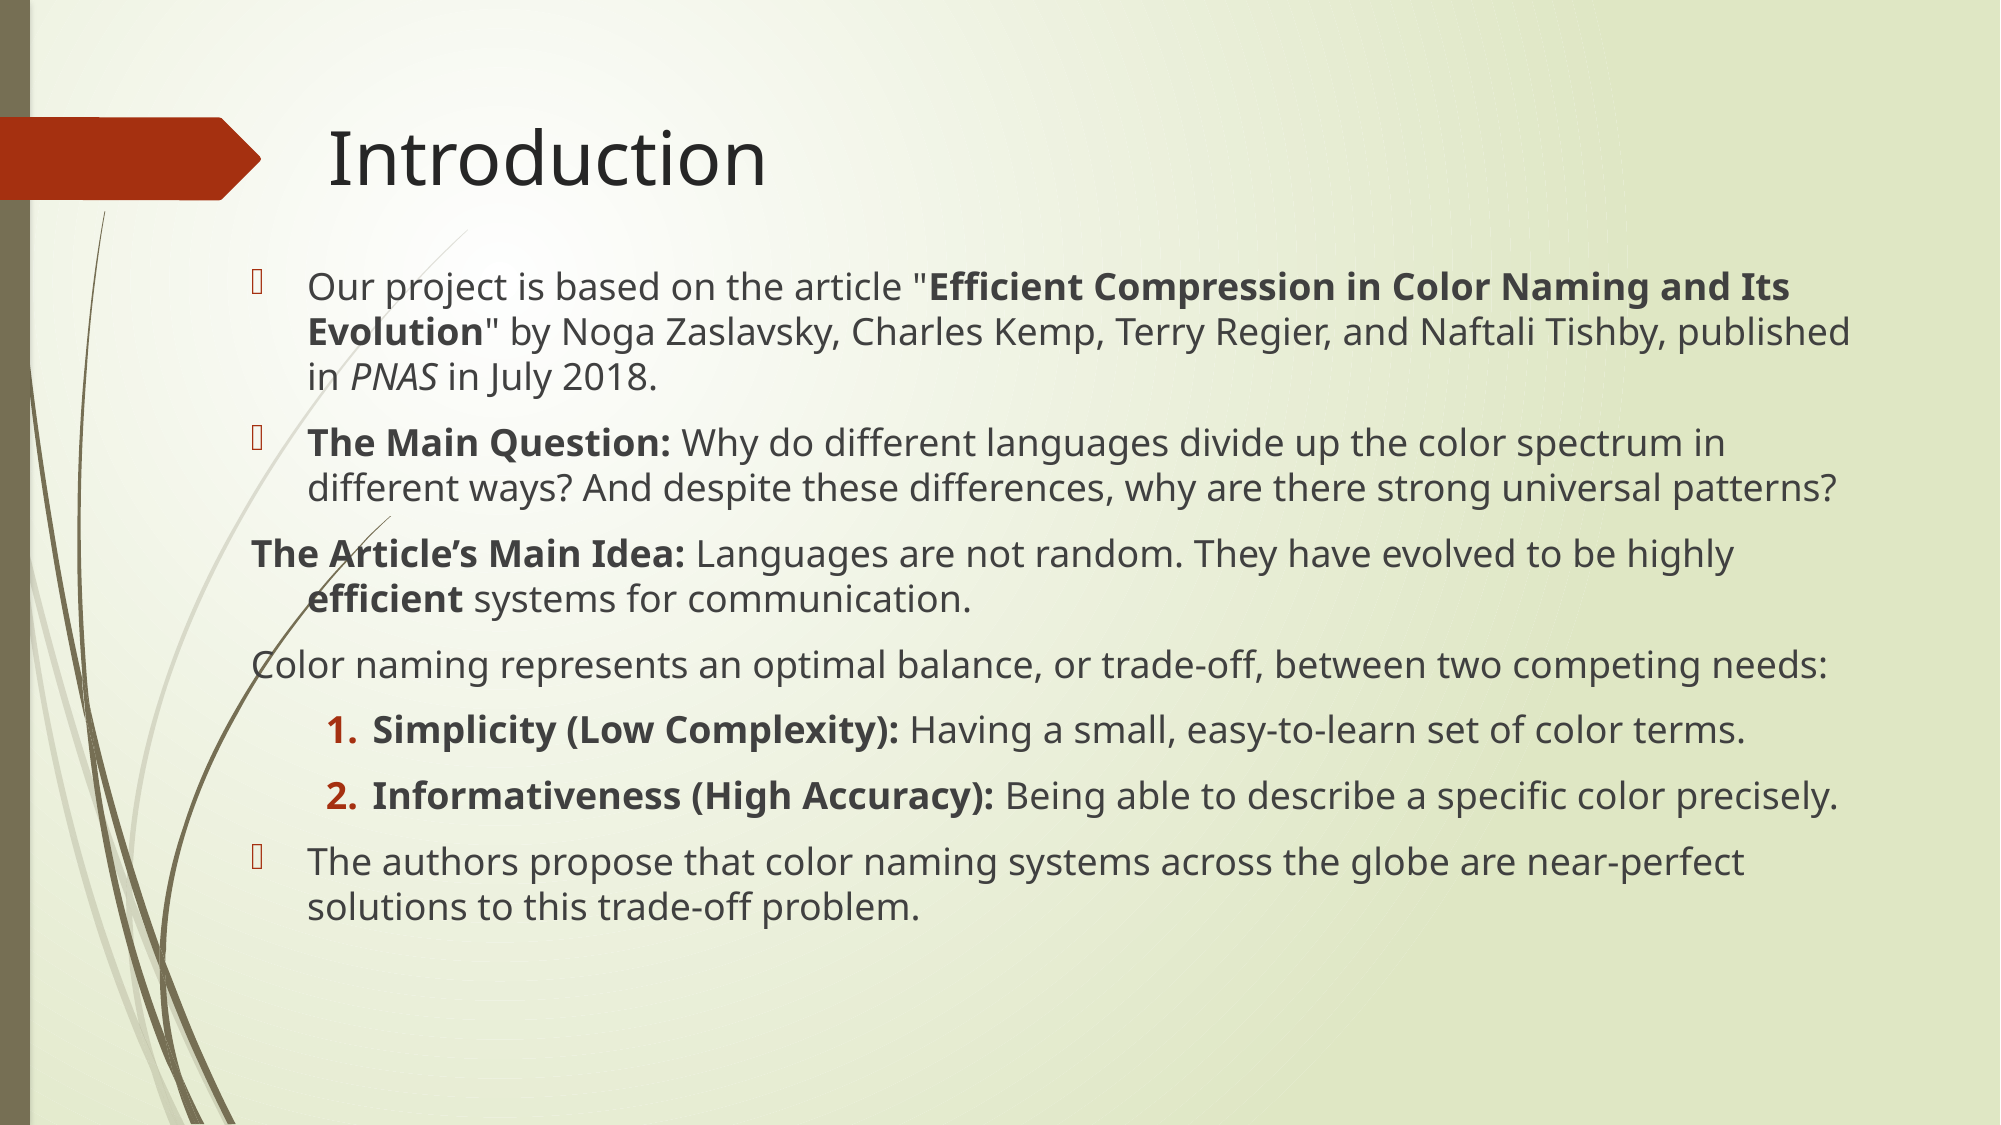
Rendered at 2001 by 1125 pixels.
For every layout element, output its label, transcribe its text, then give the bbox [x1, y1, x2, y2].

list Our project is based on the article "Efficient Compression in Color Naming and Its Evolution" by Noga Zaslavsky, Charles Kemp, Terry Regier, and Naftali Tishby, published in PNAS in July 2018. The Main Question: Why do different languages divide up the color spectrum in different ways? And despite these differences, why are there strong universal patterns? The Article’s Main Idea: Languages are not random. They have evolved to be highly efficient systems for communication. Color naming represents an optimal balance, or trade-off, between two competing needs: Simplicity (Low Complexity): Having a small, easy-to-learn set of color terms. Informativeness (High Accuracy): Being able to describe a specific color precisely. The authors propose that color naming systems across the globe are near-perfect solutions to this trade-off problem. [235, 255, 1888, 1086]
title Introduction [294, 103, 1757, 255]
